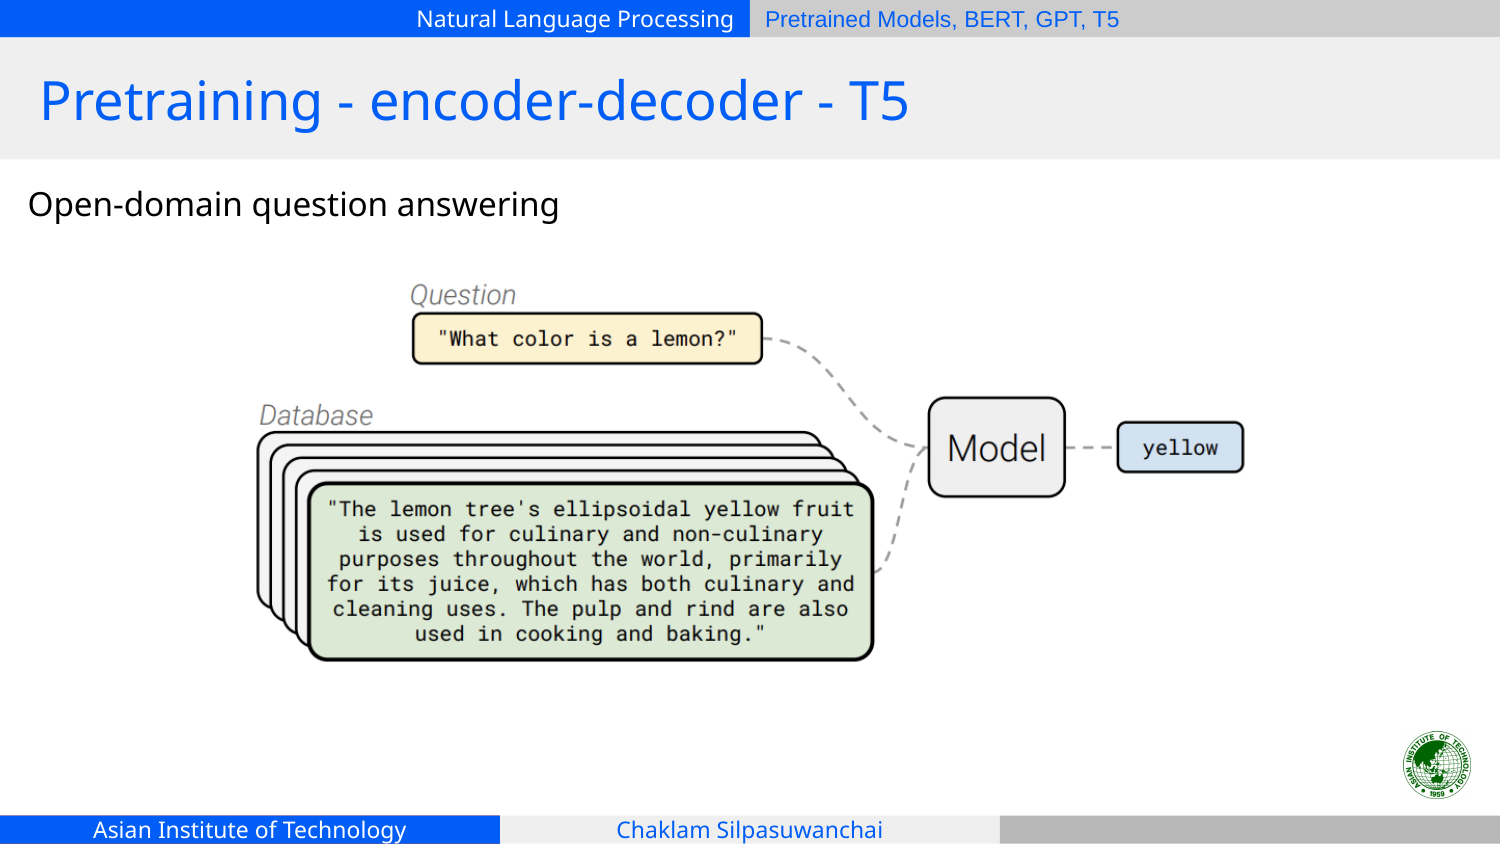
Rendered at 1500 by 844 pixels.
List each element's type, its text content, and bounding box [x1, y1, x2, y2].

picture [244, 270, 1256, 673]
list Open-domain question answering [12, 168, 1450, 700]
picture [1403, 731, 1471, 799]
title Pretraining - encoder-decoder - T5 [24, 37, 1475, 160]
